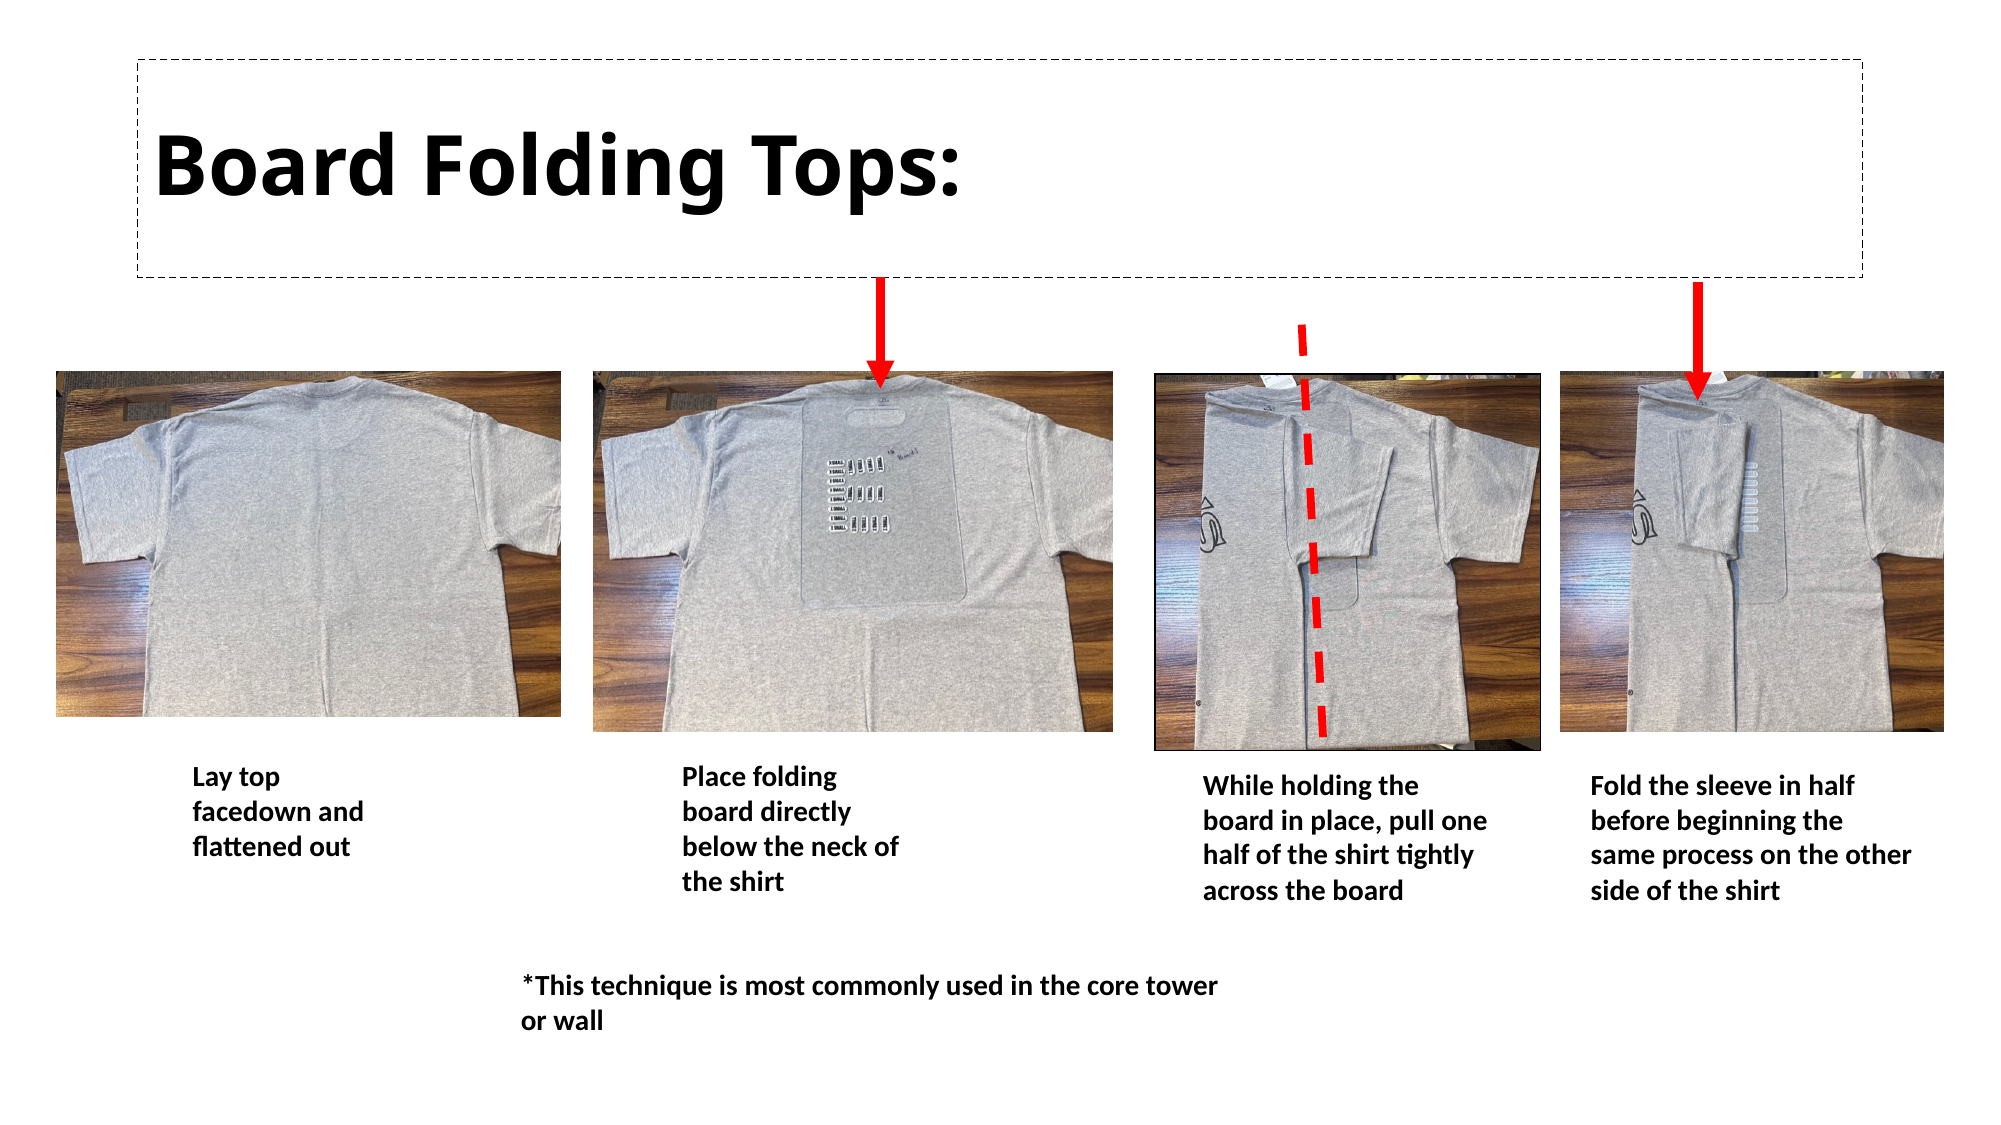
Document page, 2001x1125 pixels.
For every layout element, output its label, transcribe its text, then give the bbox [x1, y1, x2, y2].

title Board Folding Tops: [137, 59, 1863, 278]
picture [1155, 374, 1301, 750]
text_box Fold the sleeve in half before beginning the same process on the other side of the shirt [1575, 758, 1929, 914]
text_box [1301, 324, 1324, 750]
text_box Place folding board directly below the neck of the shirt [667, 749, 930, 905]
picture [1324, 374, 1540, 750]
text_box While holding the board in place, pull one half of the shirt tightly across the board [1188, 758, 1507, 914]
picture [1560, 371, 1944, 732]
picture [56, 371, 561, 717]
text_box Lay top facedown and flattened out [177, 749, 392, 870]
picture [593, 371, 1113, 732]
text_box *This technique is most commonly used in the core tower or wall [506, 958, 1255, 1044]
